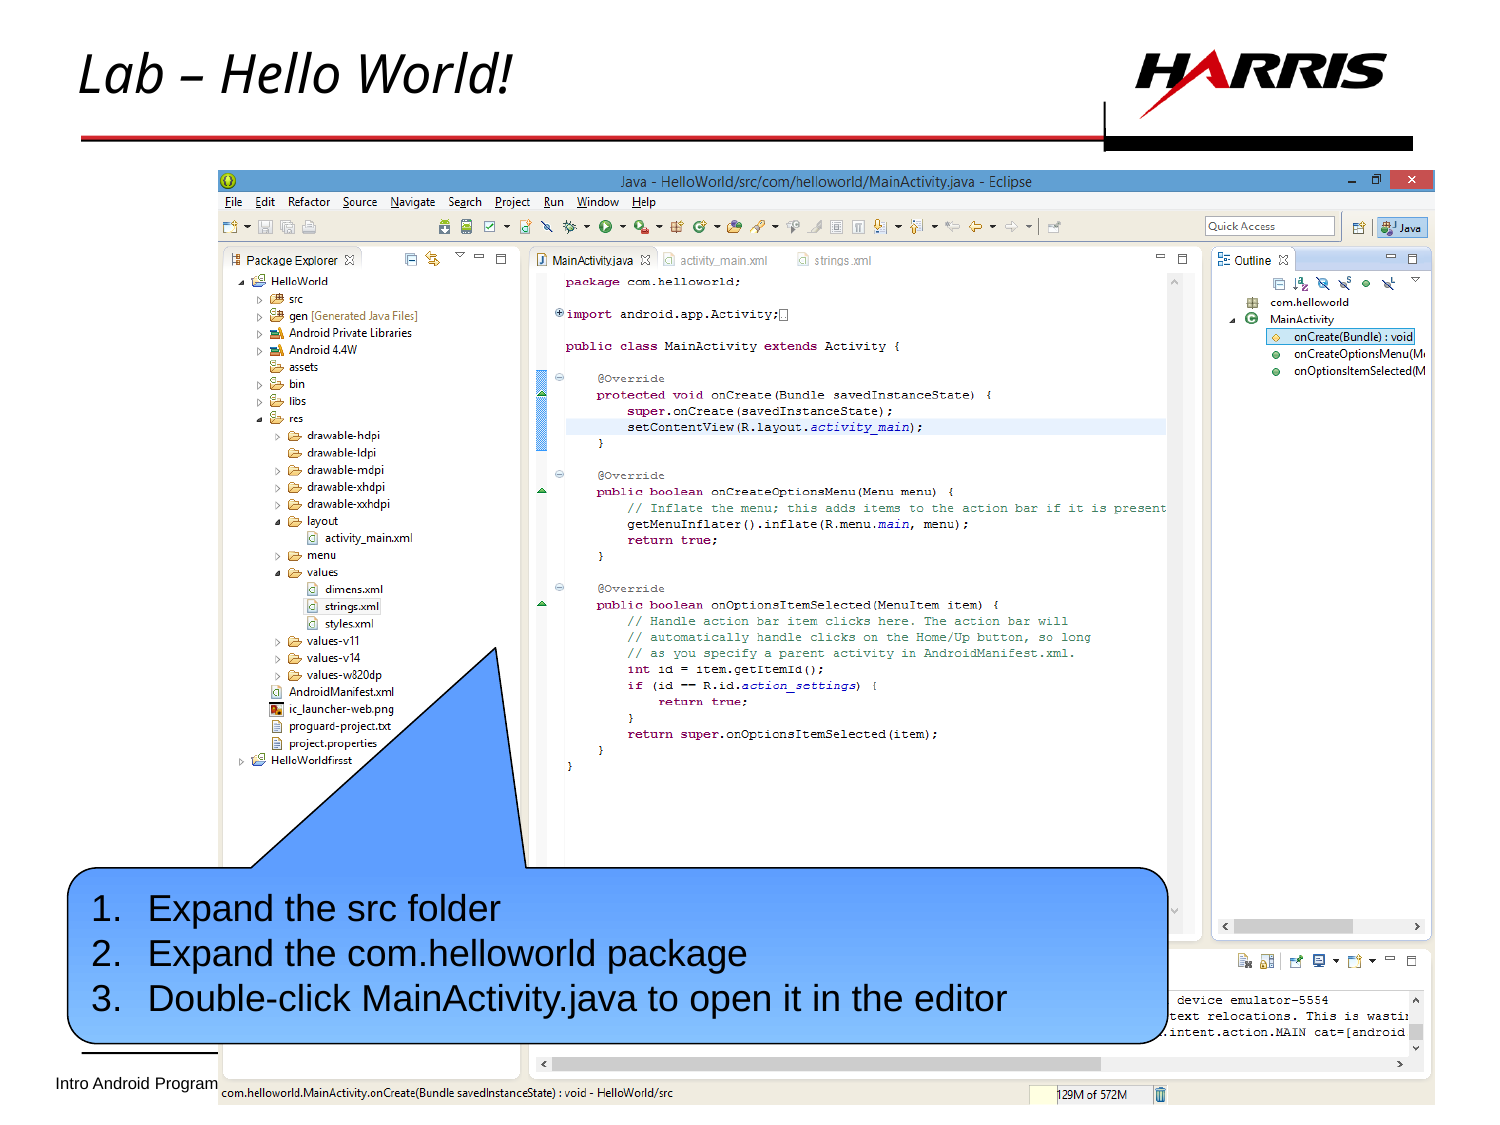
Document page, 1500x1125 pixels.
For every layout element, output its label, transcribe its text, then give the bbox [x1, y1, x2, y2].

picture [1135, 49, 1387, 119]
title Lab – Hello World! [62, 27, 951, 117]
text_box Expand the src folder Expand the com.helloworld package Double-click MainActivity.java to open it in the editor [67, 867, 213, 1044]
picture [218, 169, 1435, 1105]
